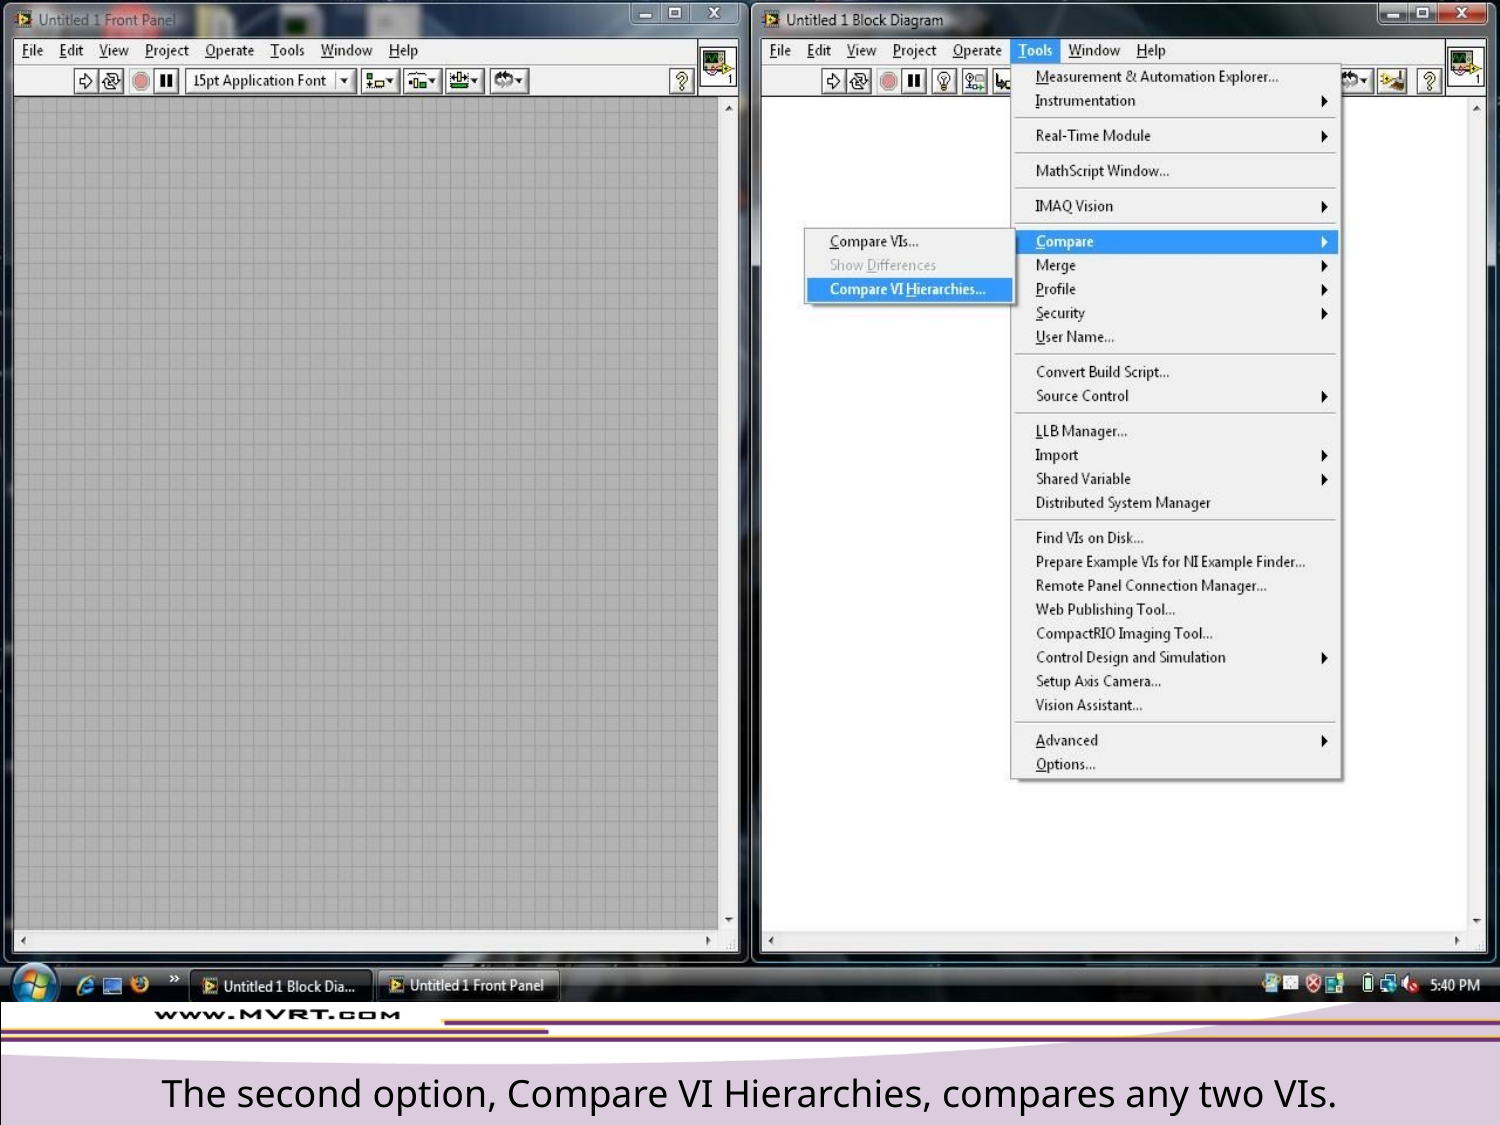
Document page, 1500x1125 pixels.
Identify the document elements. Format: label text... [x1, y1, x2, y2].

picture [0, 0, 1500, 1062]
text_box The second option, Compare VI Hierarchies, compares any two VIs. [0, 1062, 1500, 1123]
